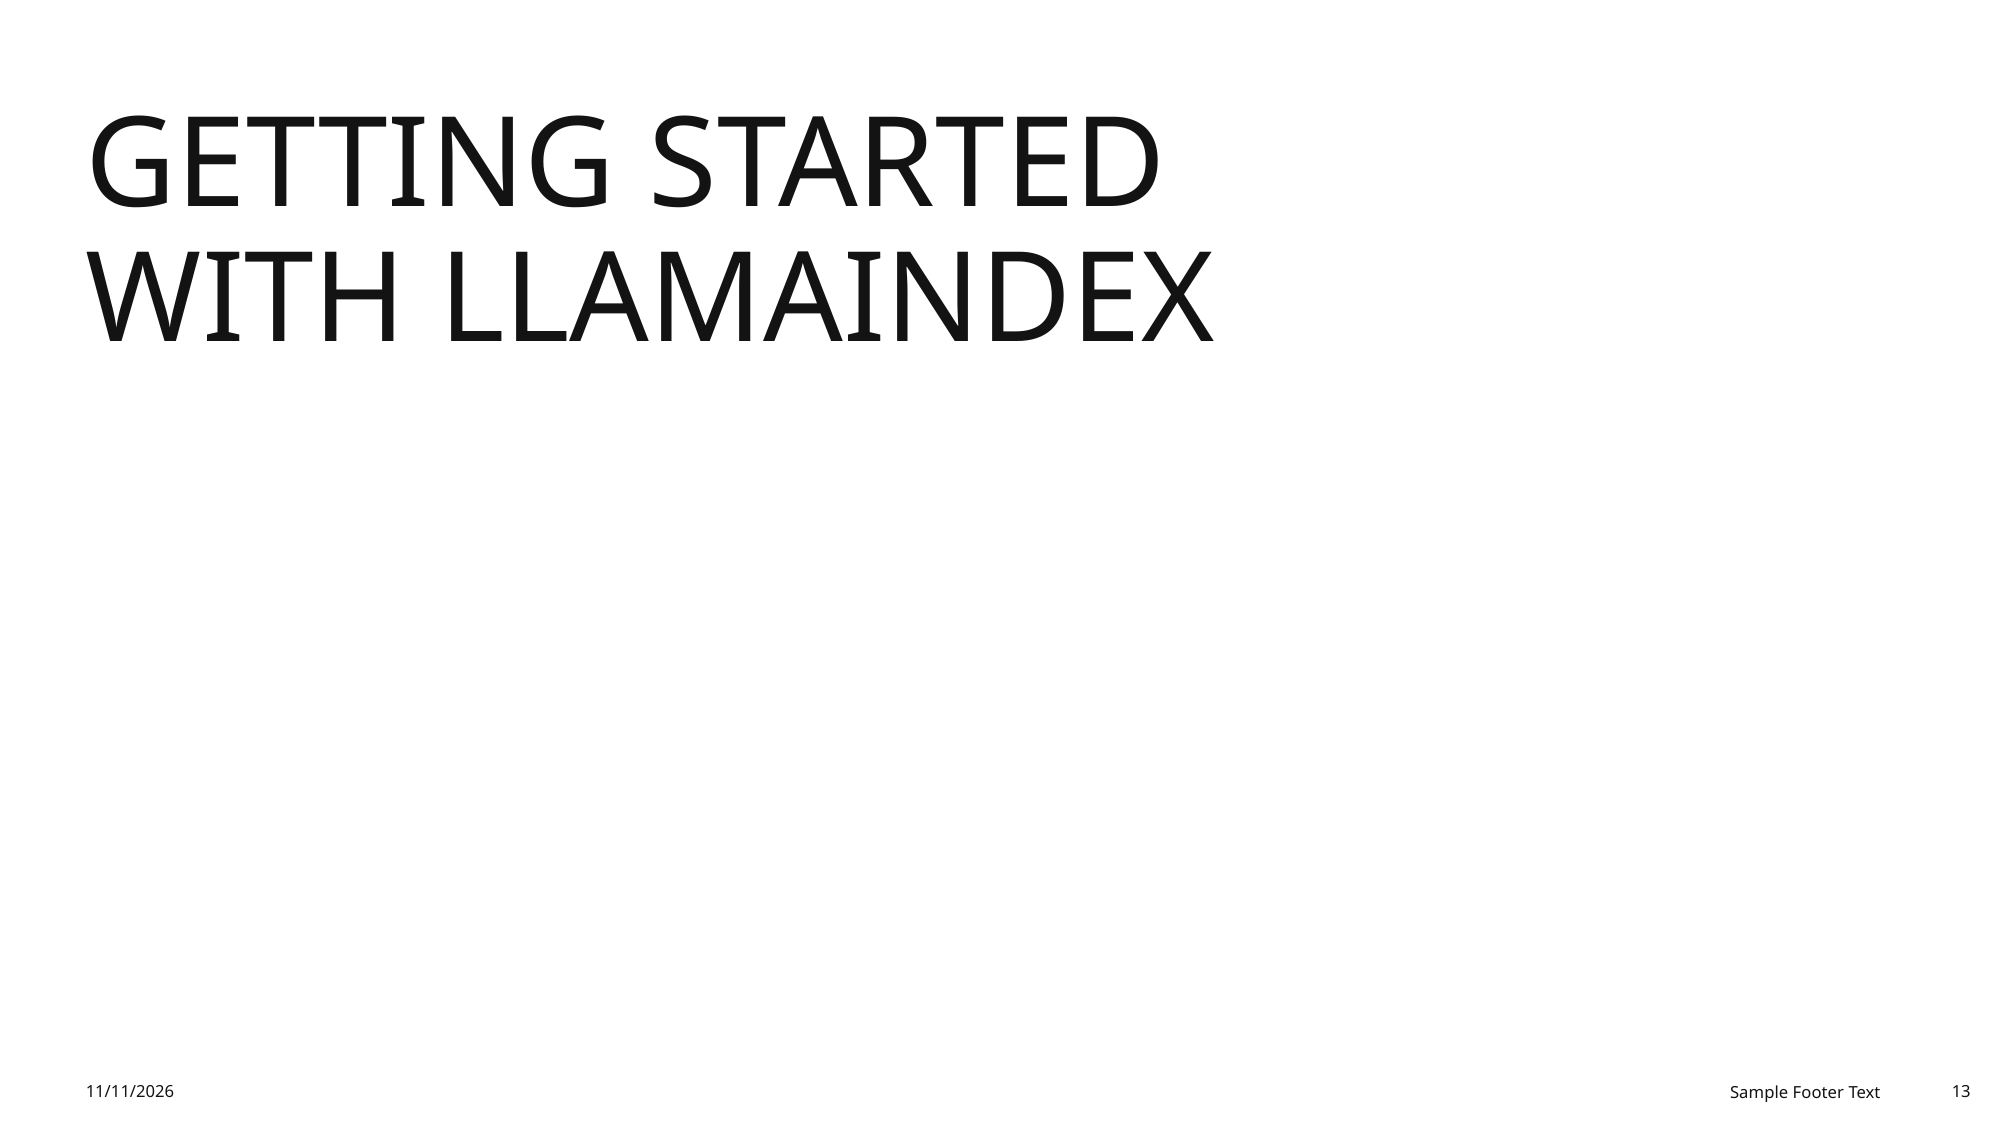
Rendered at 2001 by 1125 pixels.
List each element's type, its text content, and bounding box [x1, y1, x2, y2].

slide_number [70, 1064, 537, 1120]
footer Sample Footer Text [1458, 1064, 1896, 1120]
title Getting Started with LlamaIndex [70, 90, 1369, 749]
slide_number 13 [1910, 1064, 1986, 1120]
